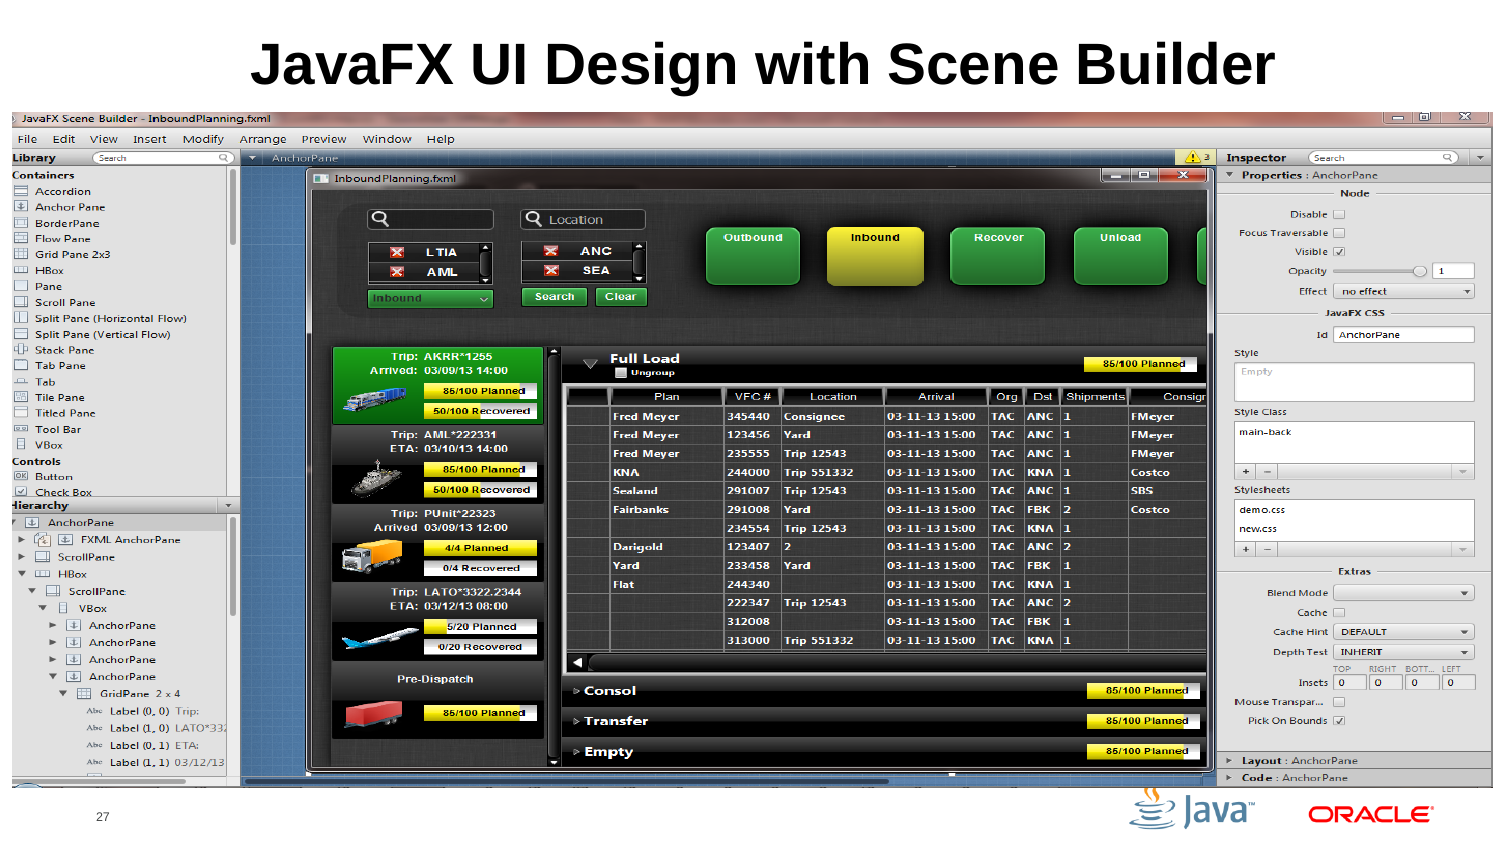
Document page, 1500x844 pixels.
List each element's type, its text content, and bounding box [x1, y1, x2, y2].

picture [12, 112, 1493, 834]
text_box JavaFX UI Design with Scene Builder [235, 18, 1293, 104]
picture [1293, 790, 1445, 838]
